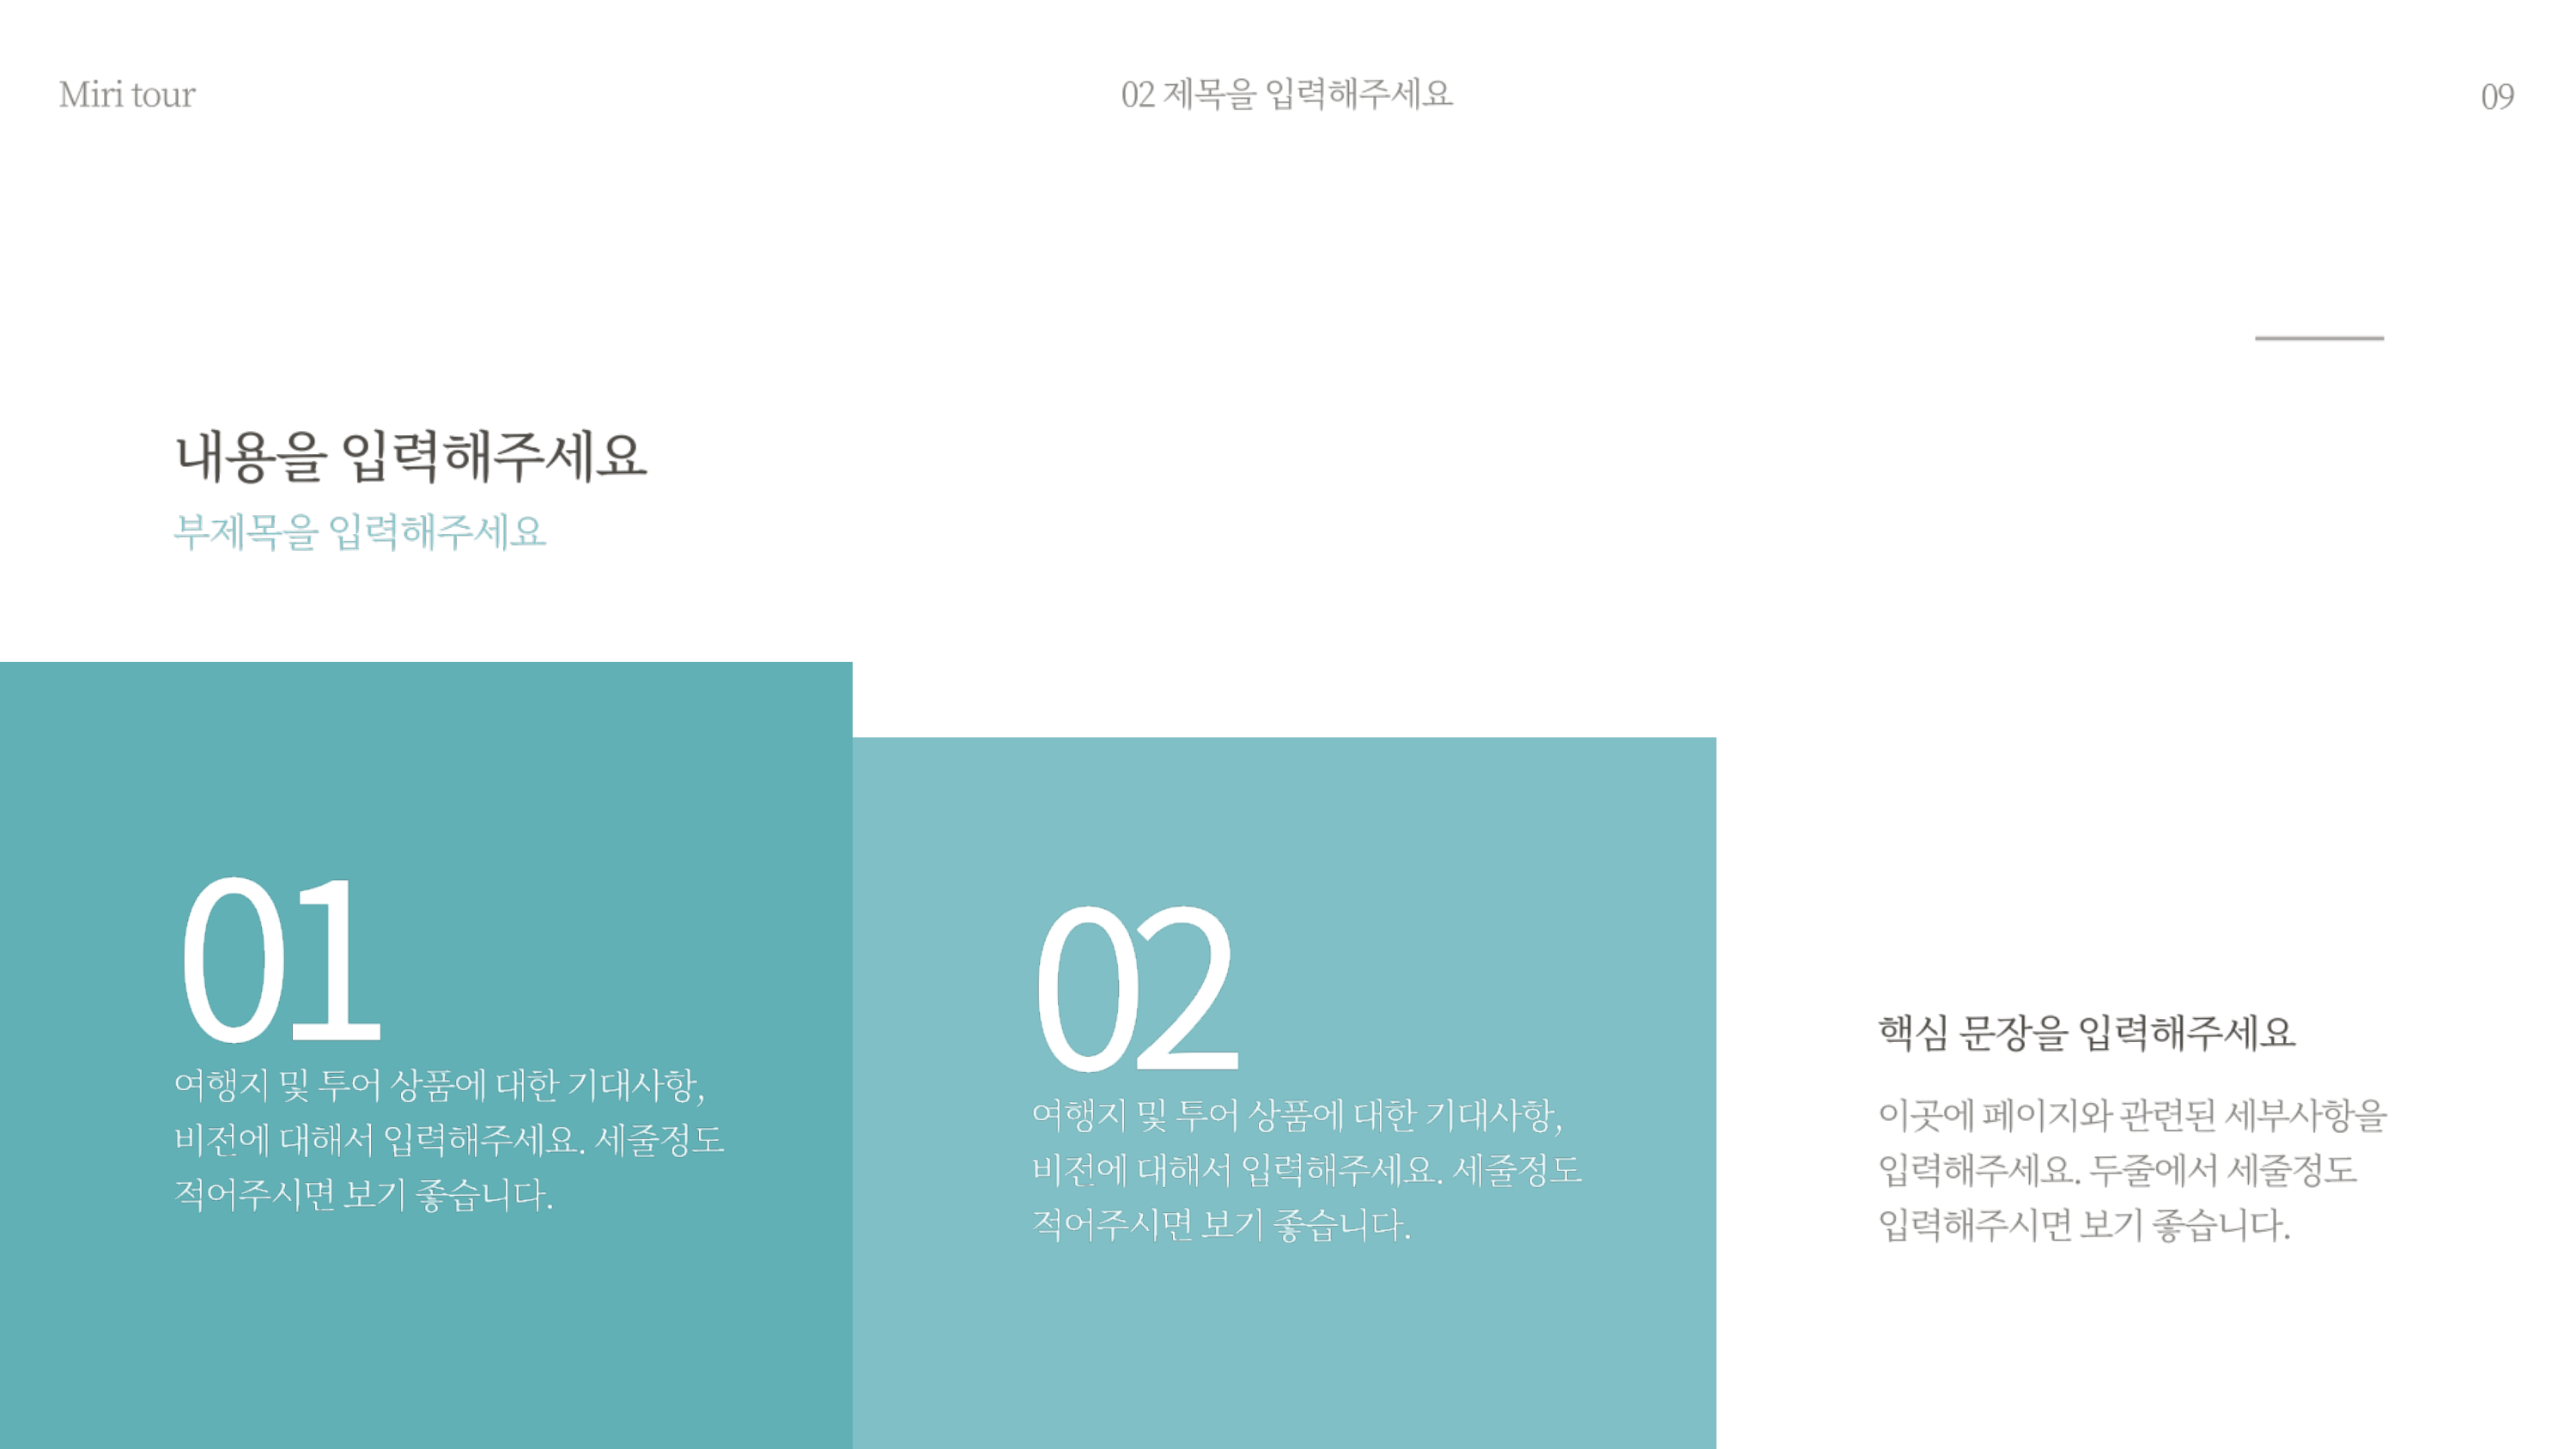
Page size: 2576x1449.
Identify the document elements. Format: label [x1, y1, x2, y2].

text_box [850, 737, 1716, 1449]
picture [984, 63, 1470, 126]
text_box [2254, 332, 2385, 346]
picture [994, 791, 1600, 1268]
picture [2385, 65, 2532, 128]
picture [164, 406, 676, 571]
picture [1871, 997, 2316, 1072]
picture [140, 761, 743, 1239]
picture [1872, 1082, 2405, 1268]
text_box [0, 662, 853, 1449]
picture [53, 63, 212, 124]
